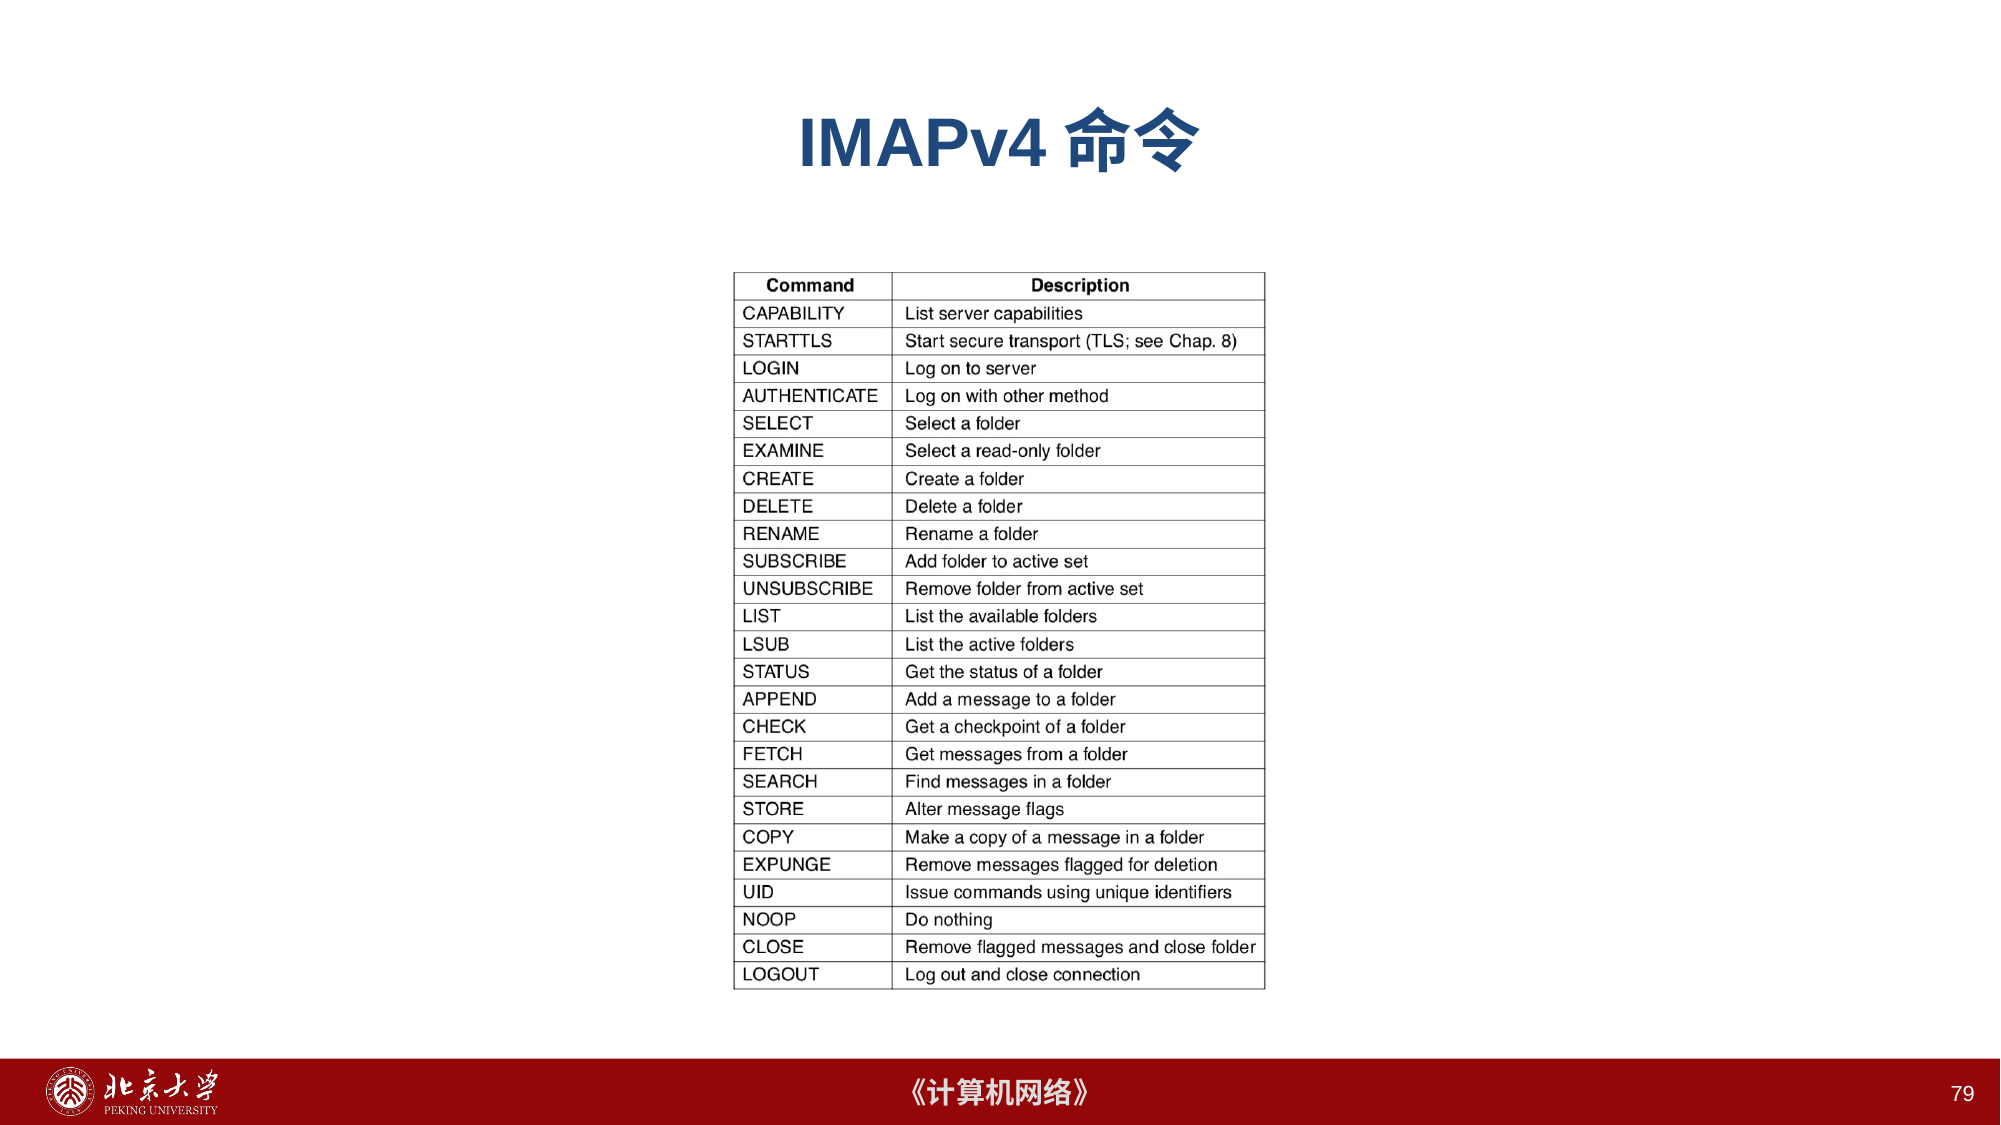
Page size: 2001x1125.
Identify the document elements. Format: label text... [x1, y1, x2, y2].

picture [46, 1067, 218, 1116]
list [720, 262, 1280, 1006]
slide_number 79 [1522, 1072, 1990, 1125]
title IMAPv4命令 [99, 45, 1900, 233]
